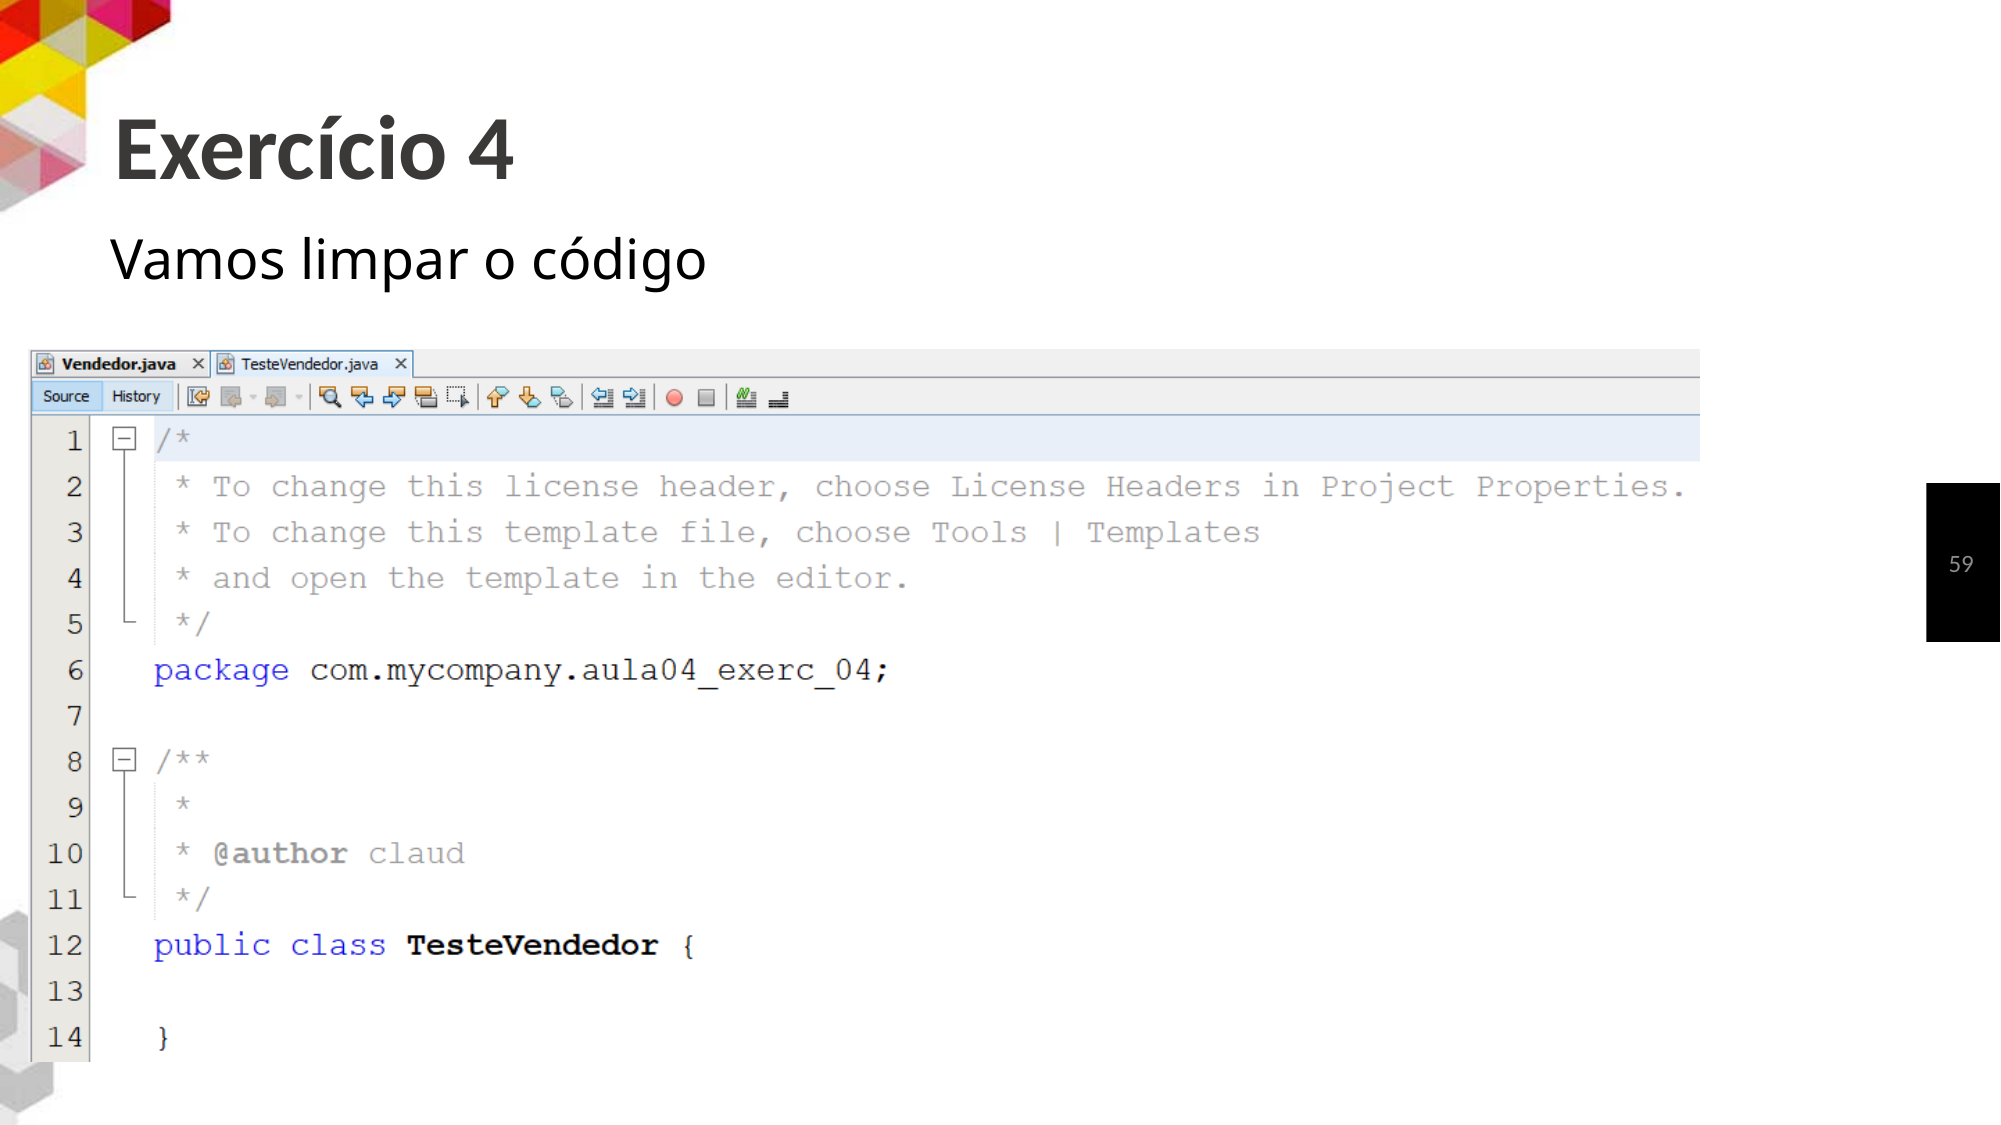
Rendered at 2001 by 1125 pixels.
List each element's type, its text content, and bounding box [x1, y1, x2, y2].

title Exercício 4 [99, 26, 1875, 214]
slide_number 59 [1915, 482, 1990, 642]
picture [28, 349, 1700, 1062]
text_box Vamos limpar o código [73, 204, 1655, 349]
